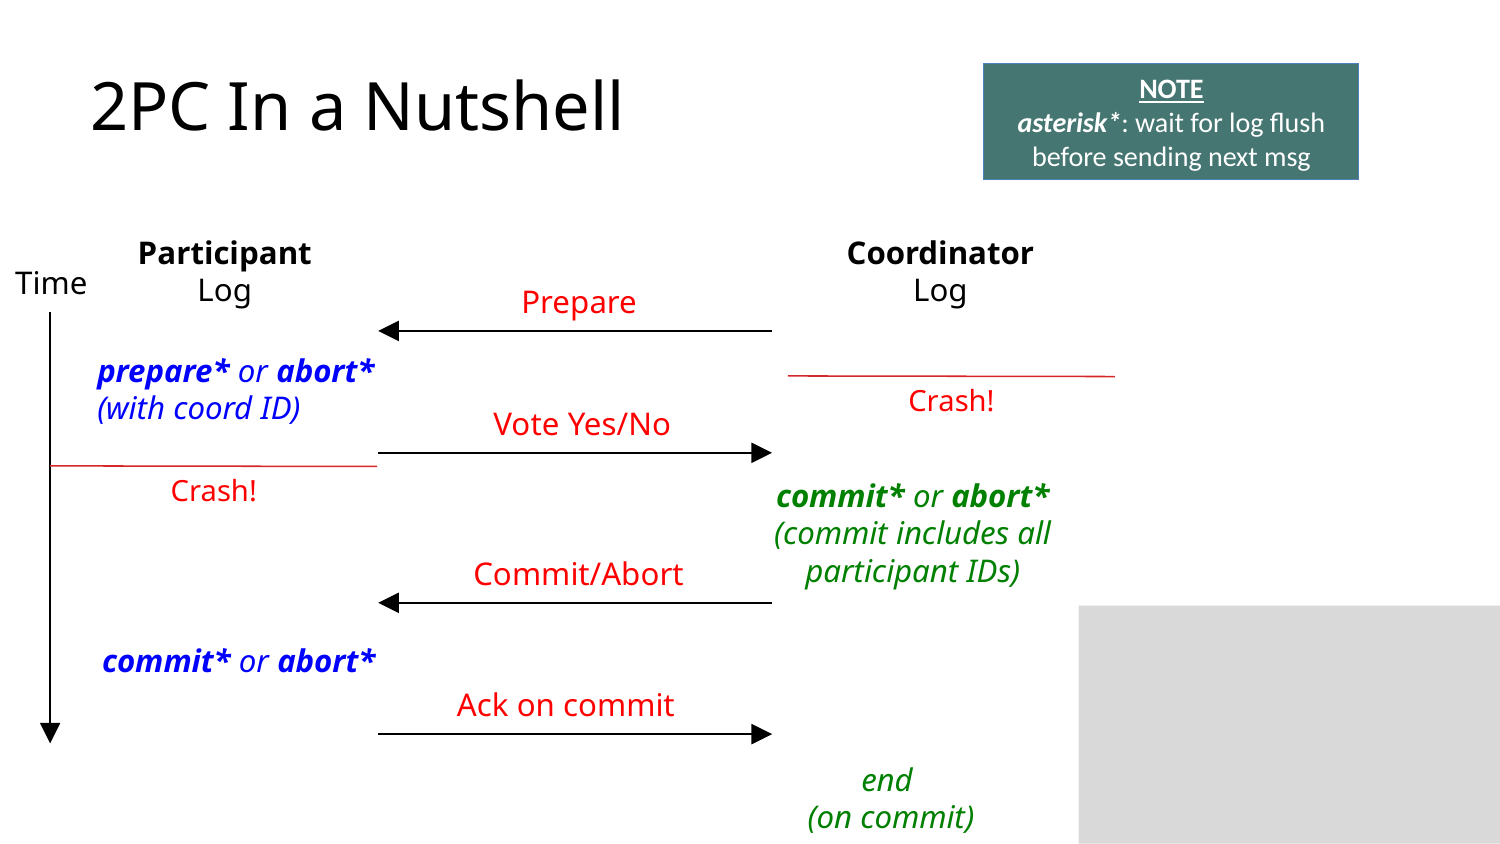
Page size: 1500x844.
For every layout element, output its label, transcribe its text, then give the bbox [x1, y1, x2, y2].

text_box Time [0, 255, 89, 309]
text_box NOTE asterisk*: wait for log flush before sending next msg [983, 63, 1359, 180]
title 2PC In a Nutshell [75, 33, 1425, 175]
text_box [94, 225, 1102, 844]
